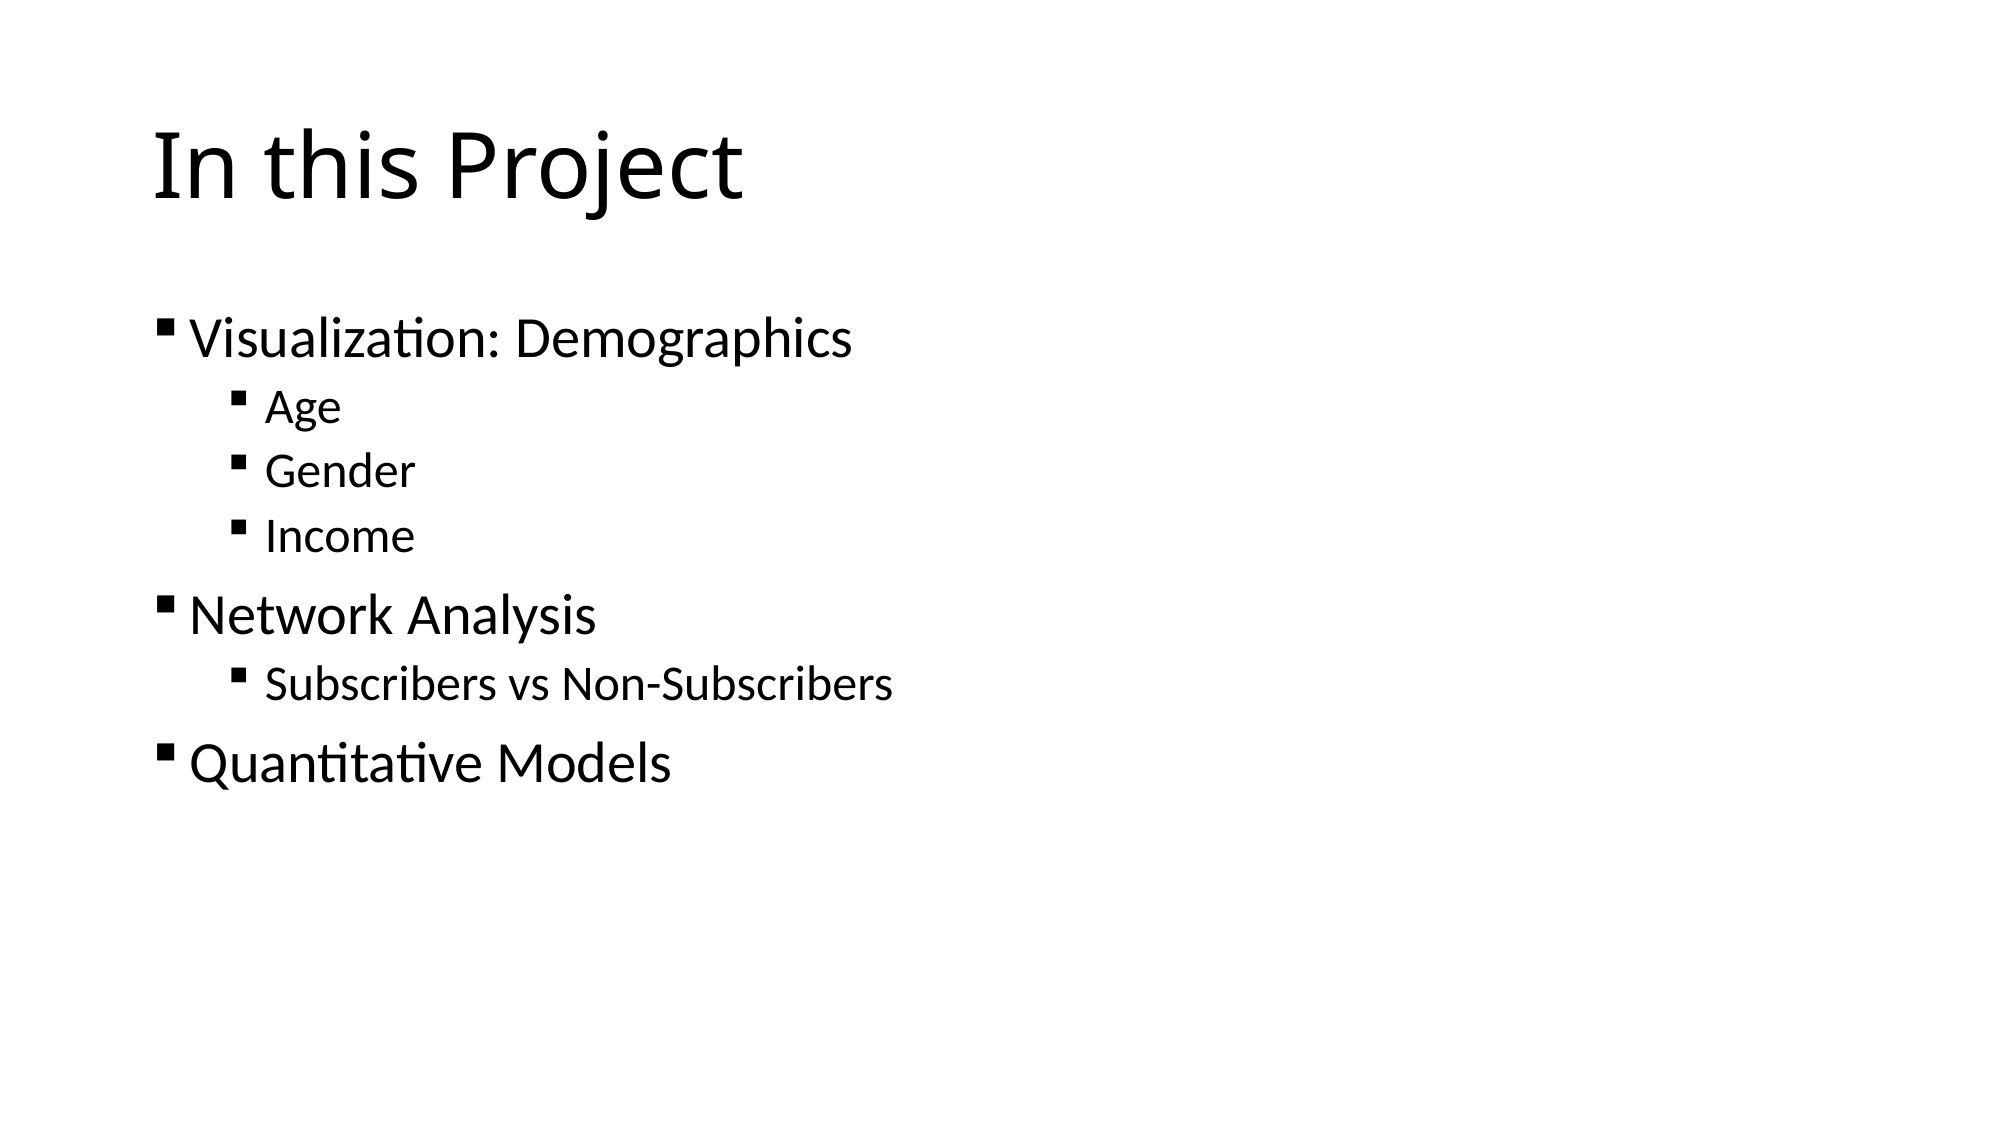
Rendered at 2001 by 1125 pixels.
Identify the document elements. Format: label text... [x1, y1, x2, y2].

list Visualization: Demographics Age Gender Income Network Analysis Subscribers vs Non-Subscribers Quantitative Models [137, 299, 1863, 1014]
title In this Project [137, 59, 1863, 278]
